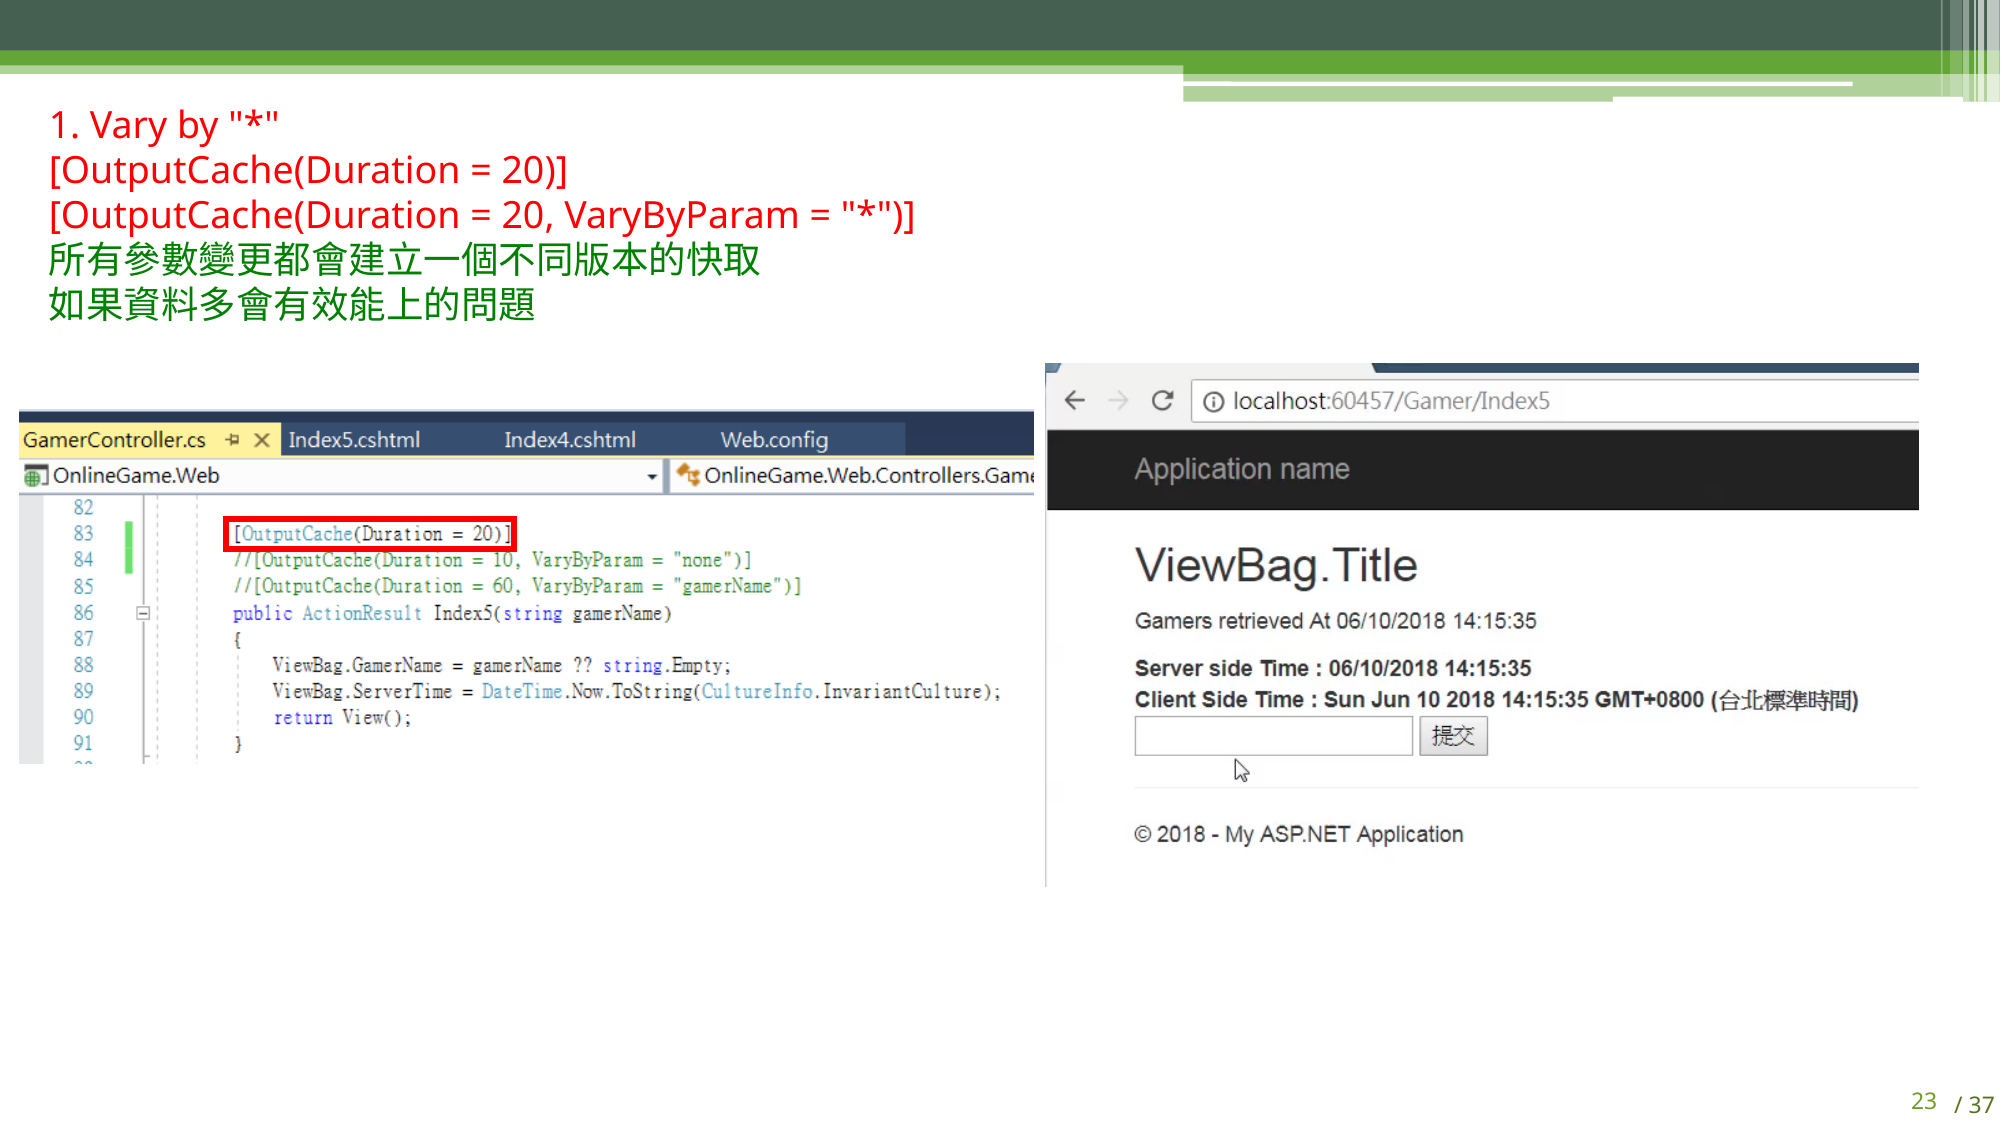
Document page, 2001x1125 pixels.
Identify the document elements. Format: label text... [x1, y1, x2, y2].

picture [18, 409, 1034, 764]
footer / 37 [1953, 1083, 2000, 1124]
text_box 1. Vary by "*" [OutputCache(Duration = 20)] [OutputCache(Duration = 20, VaryByParam = "*")] 所有參數變更都會建立一個不同版本的快取 如果資料多會有效能上的問題 [33, 93, 1034, 333]
slide_number 22 [1785, 1065, 1953, 1125]
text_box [1044, 362, 1920, 888]
